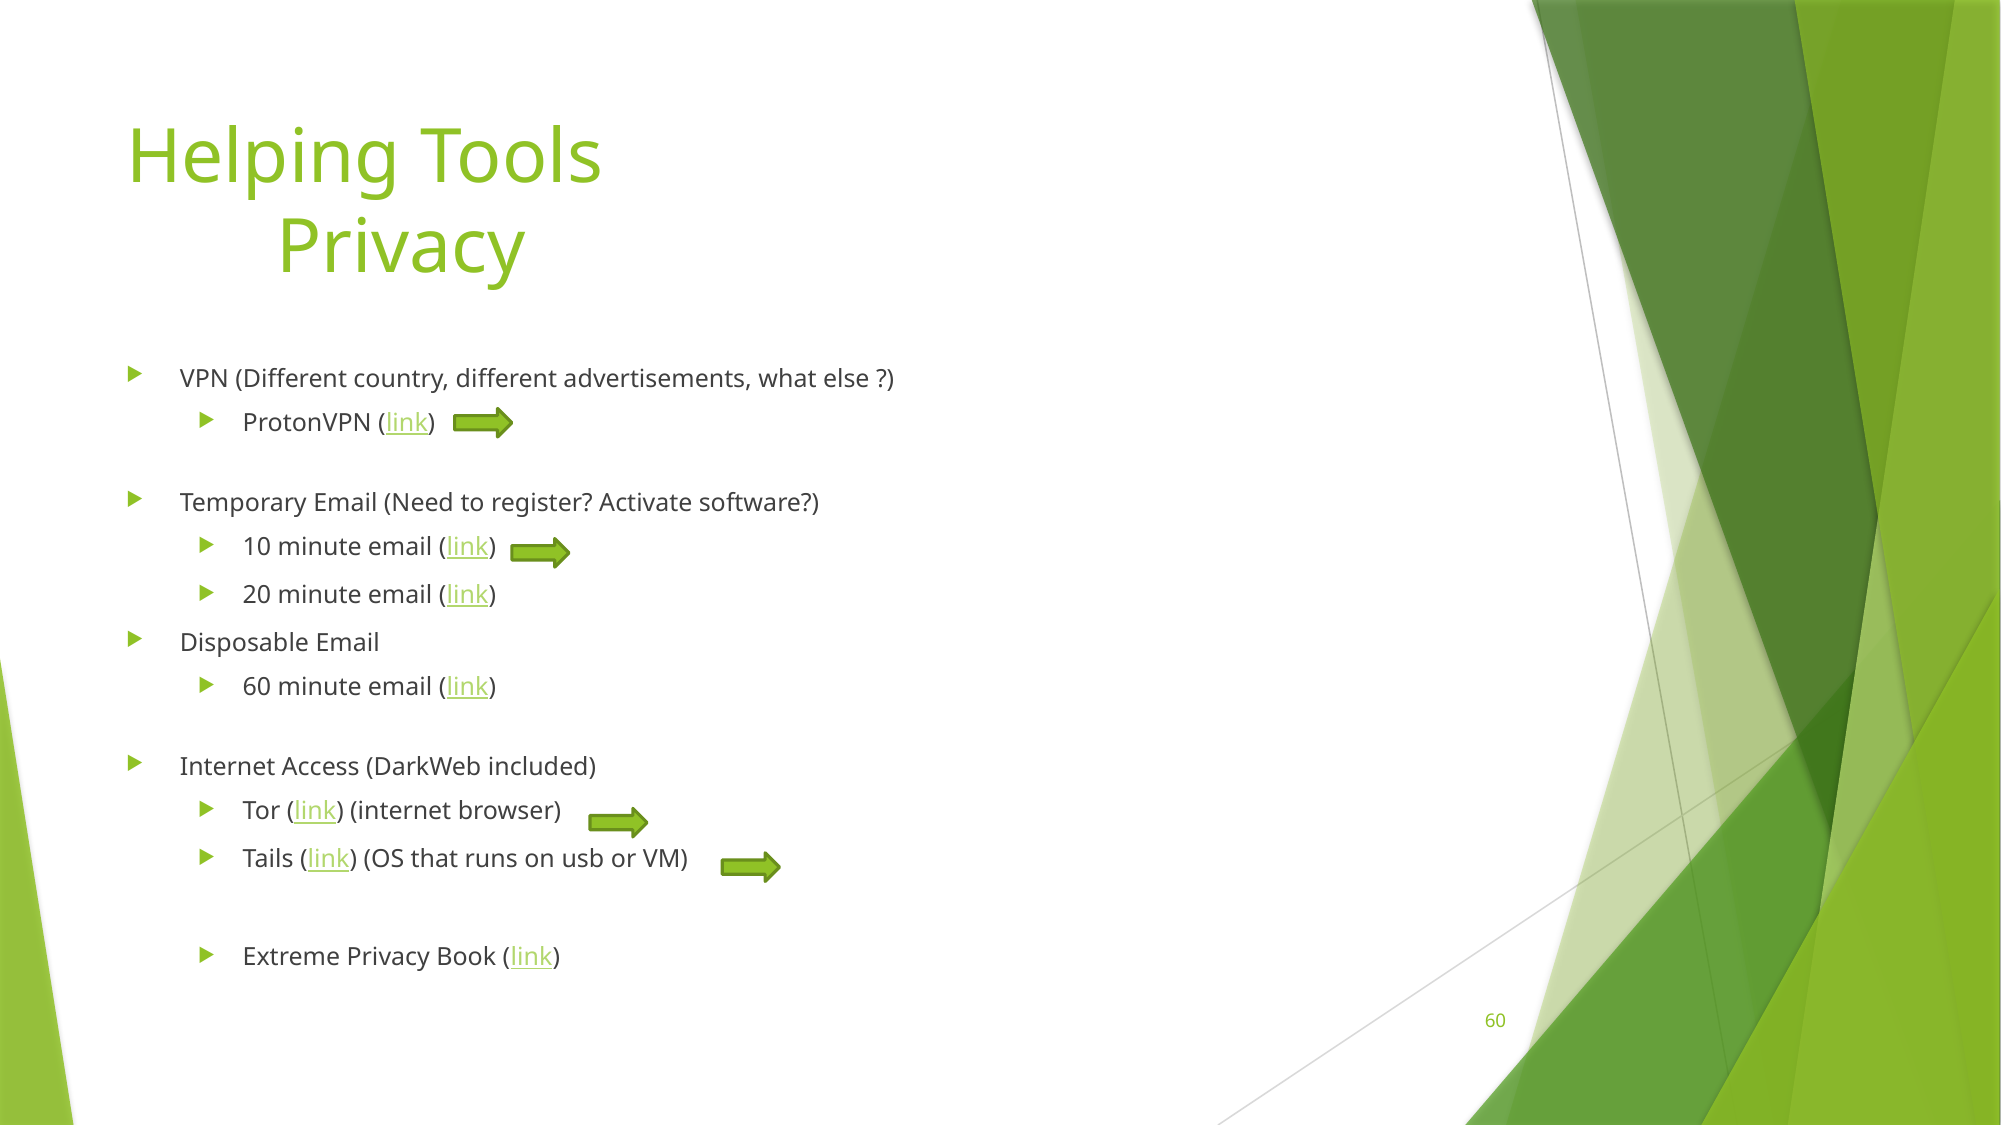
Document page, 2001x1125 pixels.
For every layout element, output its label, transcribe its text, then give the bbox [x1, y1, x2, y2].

title Helping Tools Privacy [111, 99, 1522, 317]
text_box [588, 806, 649, 839]
list VPN (Different country, different advertisements, what else ?) ProtonVPN (link) Temporary Email (Need to register? Activate software?) 10 minute email (link) 20 minute email (link) Disposable Email 60 minute email (link) Internet Access (DarkWeb included) Tor (link) (internet browser) Tails (link) (OS that runs on usb or VM) Extreme Privacy Book (link) [111, 354, 1522, 992]
text_box [510, 537, 571, 569]
text_box [720, 851, 781, 883]
slide_number 60 [1409, 991, 1522, 1051]
text_box [453, 406, 513, 439]
